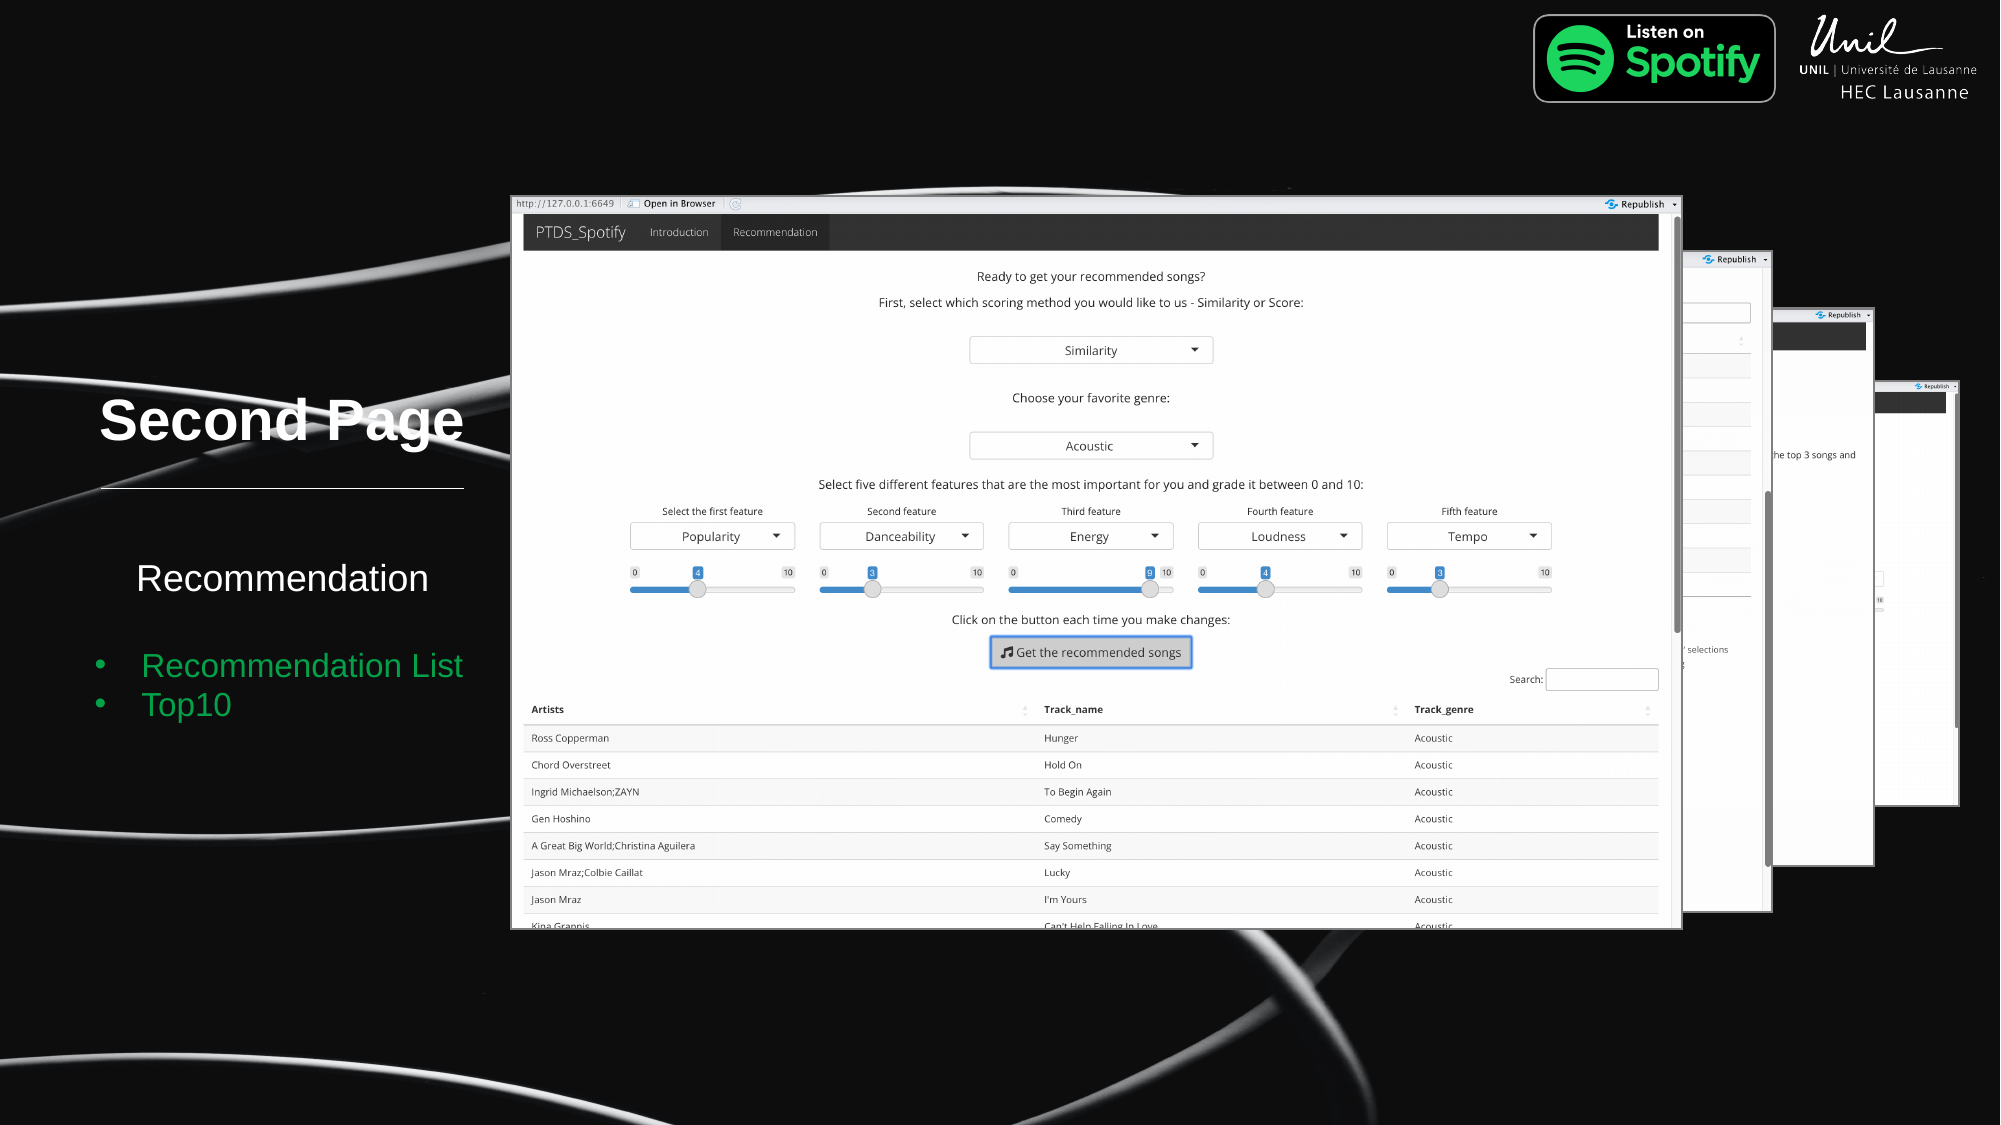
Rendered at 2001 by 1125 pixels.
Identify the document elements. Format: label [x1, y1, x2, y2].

text_box [1773, 307, 1875, 867]
picture [0, 0, 2000, 1125]
text_box [1875, 380, 1960, 807]
text_box [1532, 14, 1977, 104]
text_box [79, 374, 486, 734]
text_box [1683, 250, 1773, 913]
text_box [510, 195, 1683, 930]
